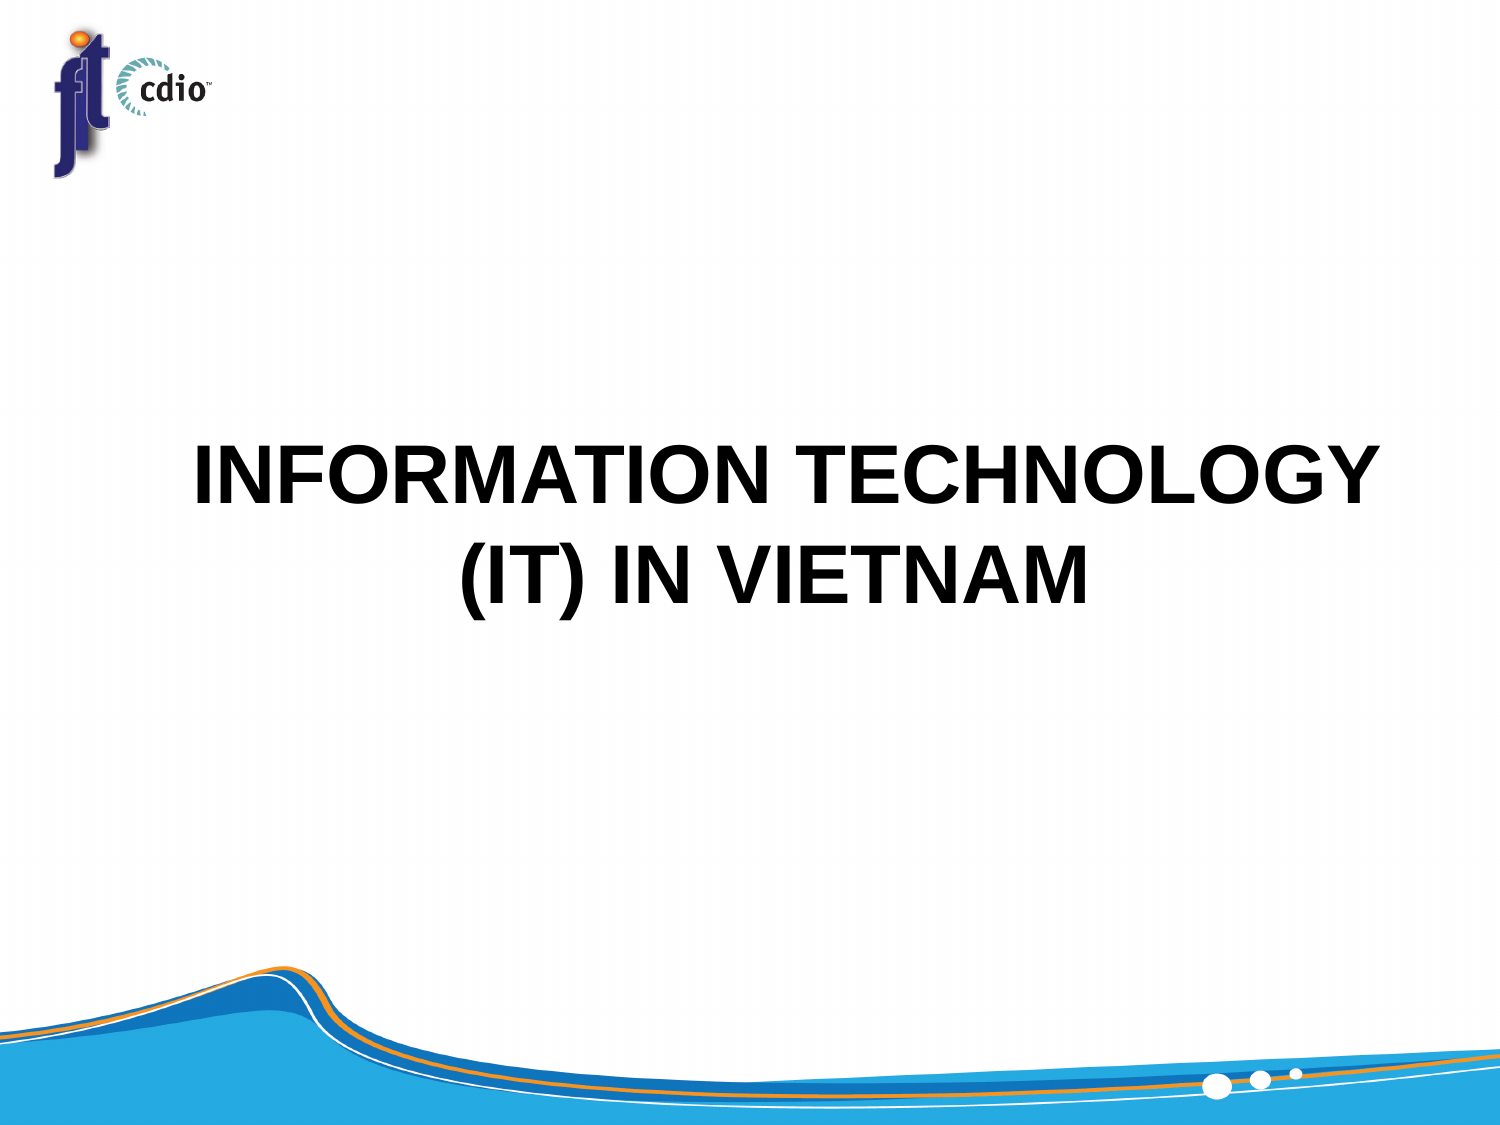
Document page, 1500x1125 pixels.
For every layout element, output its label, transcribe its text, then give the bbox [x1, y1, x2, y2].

picture [0, 0, 1500, 1125]
title INFORMATION TECHNOLOGY (it) in Vietnam [137, 412, 1413, 636]
